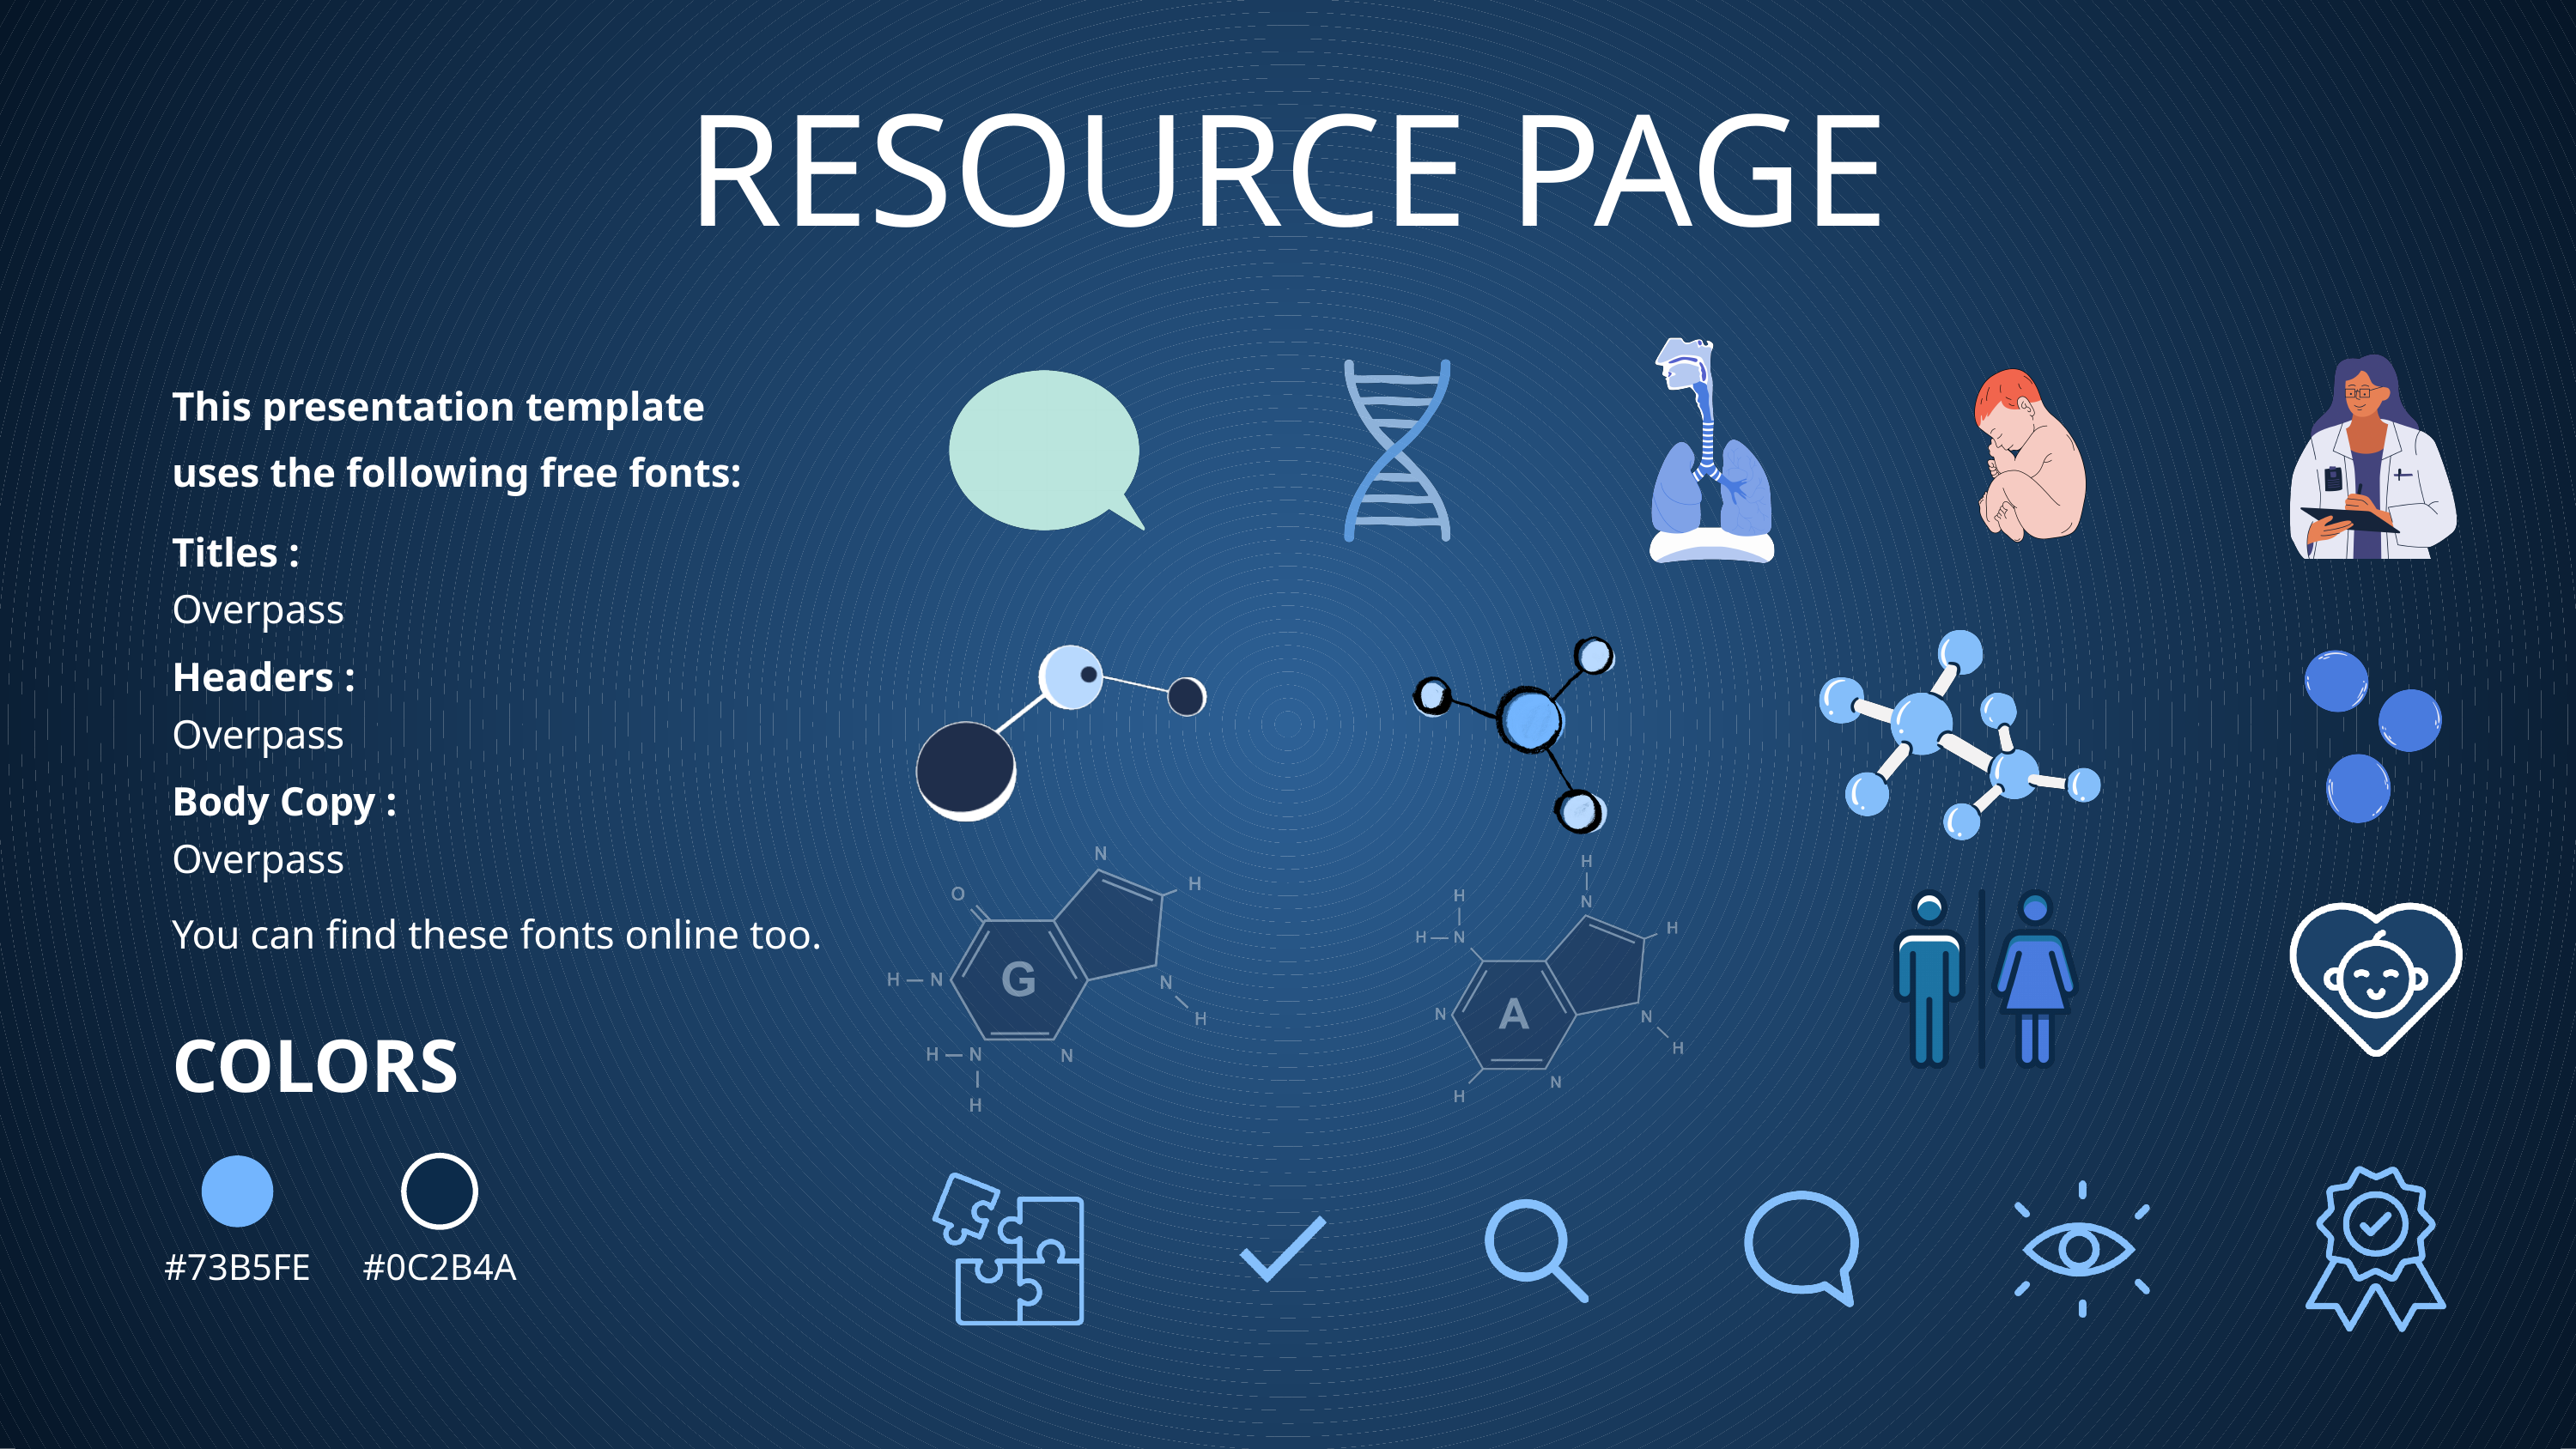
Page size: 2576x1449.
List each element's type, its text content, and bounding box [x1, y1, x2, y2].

text_box RESOURCE PAGE [595, 61, 1981, 258]
text_box Overpass [172, 566, 615, 633]
text_box [910, 640, 1209, 830]
text_box [2304, 647, 2444, 823]
text_box #0C2B4A [347, 1228, 532, 1288]
text_box [1649, 337, 1775, 563]
text_box [1344, 359, 1451, 543]
text_box [1973, 359, 2091, 543]
text_box [2289, 901, 2463, 1057]
text_box You can find these fonts online too. [172, 891, 838, 957]
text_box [201, 1155, 274, 1228]
text_box Overpass [171, 690, 708, 757]
text_box [2289, 342, 2458, 559]
text_box COLORS [172, 985, 687, 1107]
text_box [404, 1155, 477, 1228]
text_box [932, 1172, 1084, 1326]
text_box Headers : [172, 634, 615, 690]
text_box [2014, 1180, 2150, 1318]
text_box This presentation template uses the following free fonts: [171, 363, 744, 495]
text_box Titles : [172, 508, 615, 566]
text_box Body Copy : [172, 758, 615, 815]
text_box [1819, 630, 2101, 840]
text_box Overpass [172, 815, 777, 882]
text_box [888, 846, 1206, 1112]
text_box [1239, 1215, 1327, 1283]
text_box [949, 370, 1145, 530]
text_box [1481, 1195, 1589, 1303]
text_box [1893, 889, 2080, 1069]
text_box [2305, 1166, 2447, 1332]
text_box [1412, 636, 1616, 834]
text_box [1416, 855, 1683, 1103]
text_box #73B5FE [144, 1228, 331, 1288]
text_box [1744, 1191, 1859, 1307]
